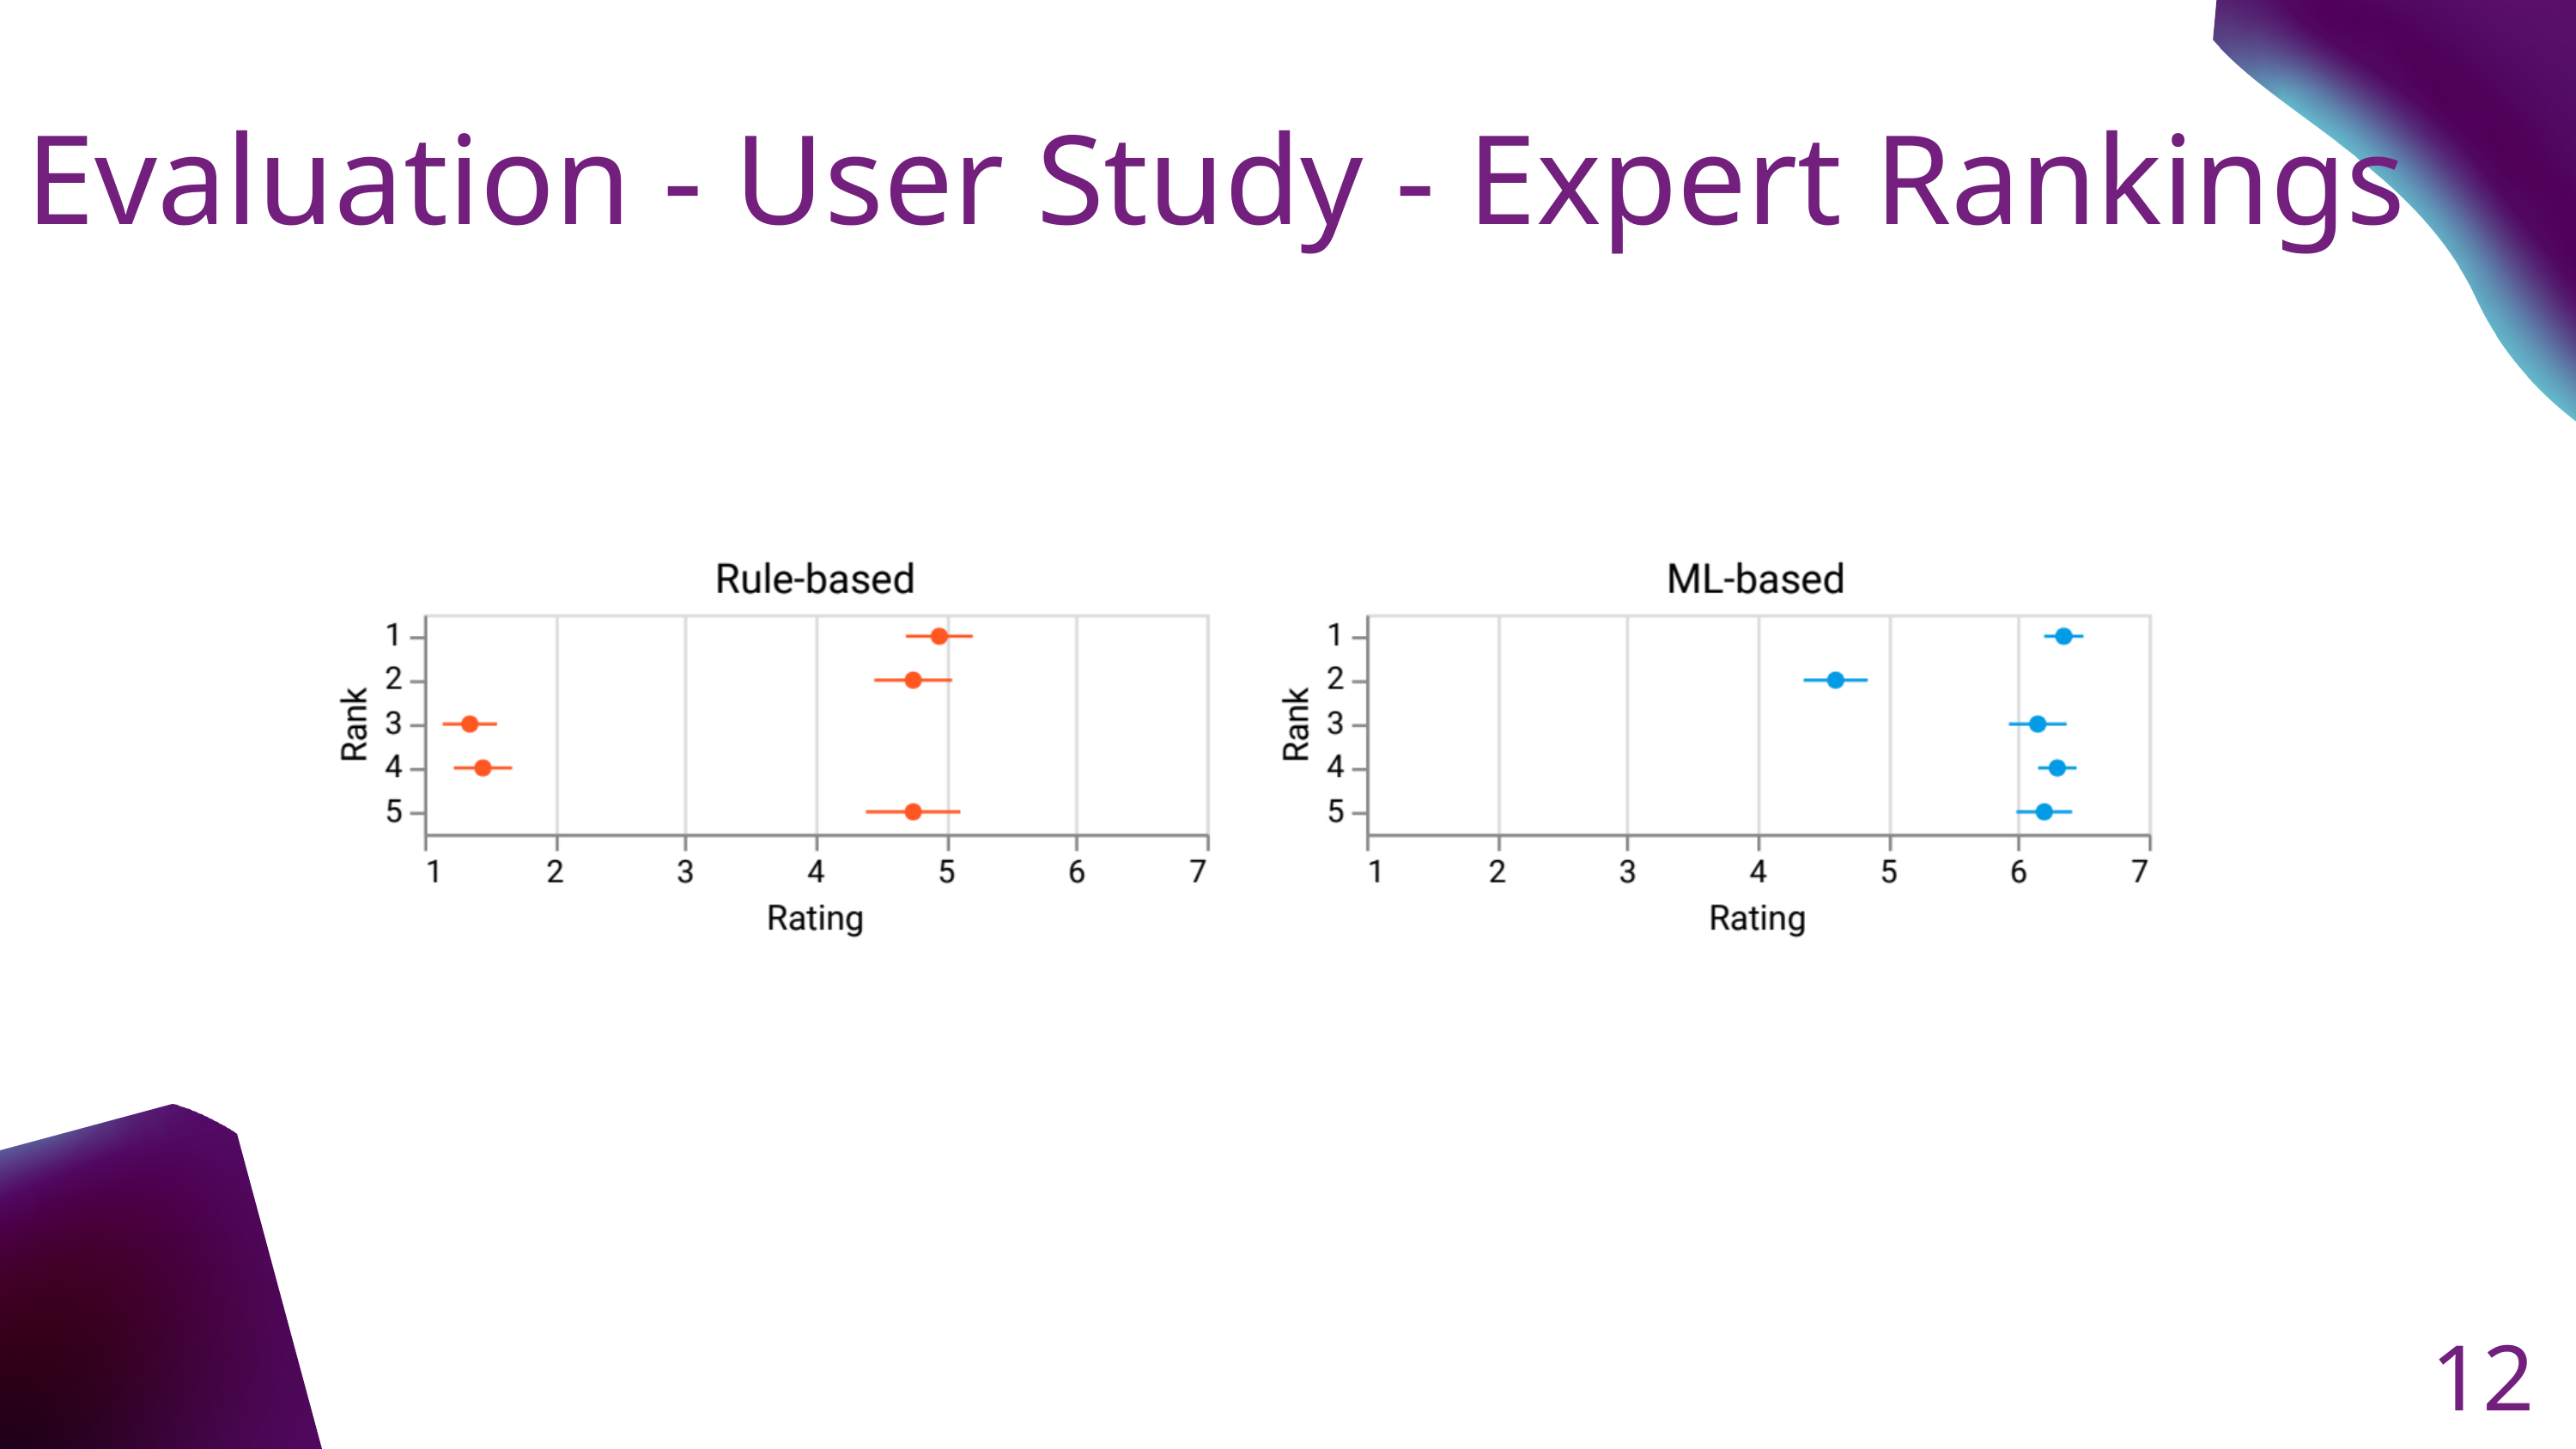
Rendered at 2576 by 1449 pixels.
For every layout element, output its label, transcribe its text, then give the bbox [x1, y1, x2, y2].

text_box [2178, 0, 2576, 456]
text_box [0, 1089, 322, 1449]
text_box Evaluation - User Study - Expert Rankings [26, 103, 2453, 250]
text_box 12 [2431, 1322, 2555, 1429]
text_box [202, 494, 2416, 979]
